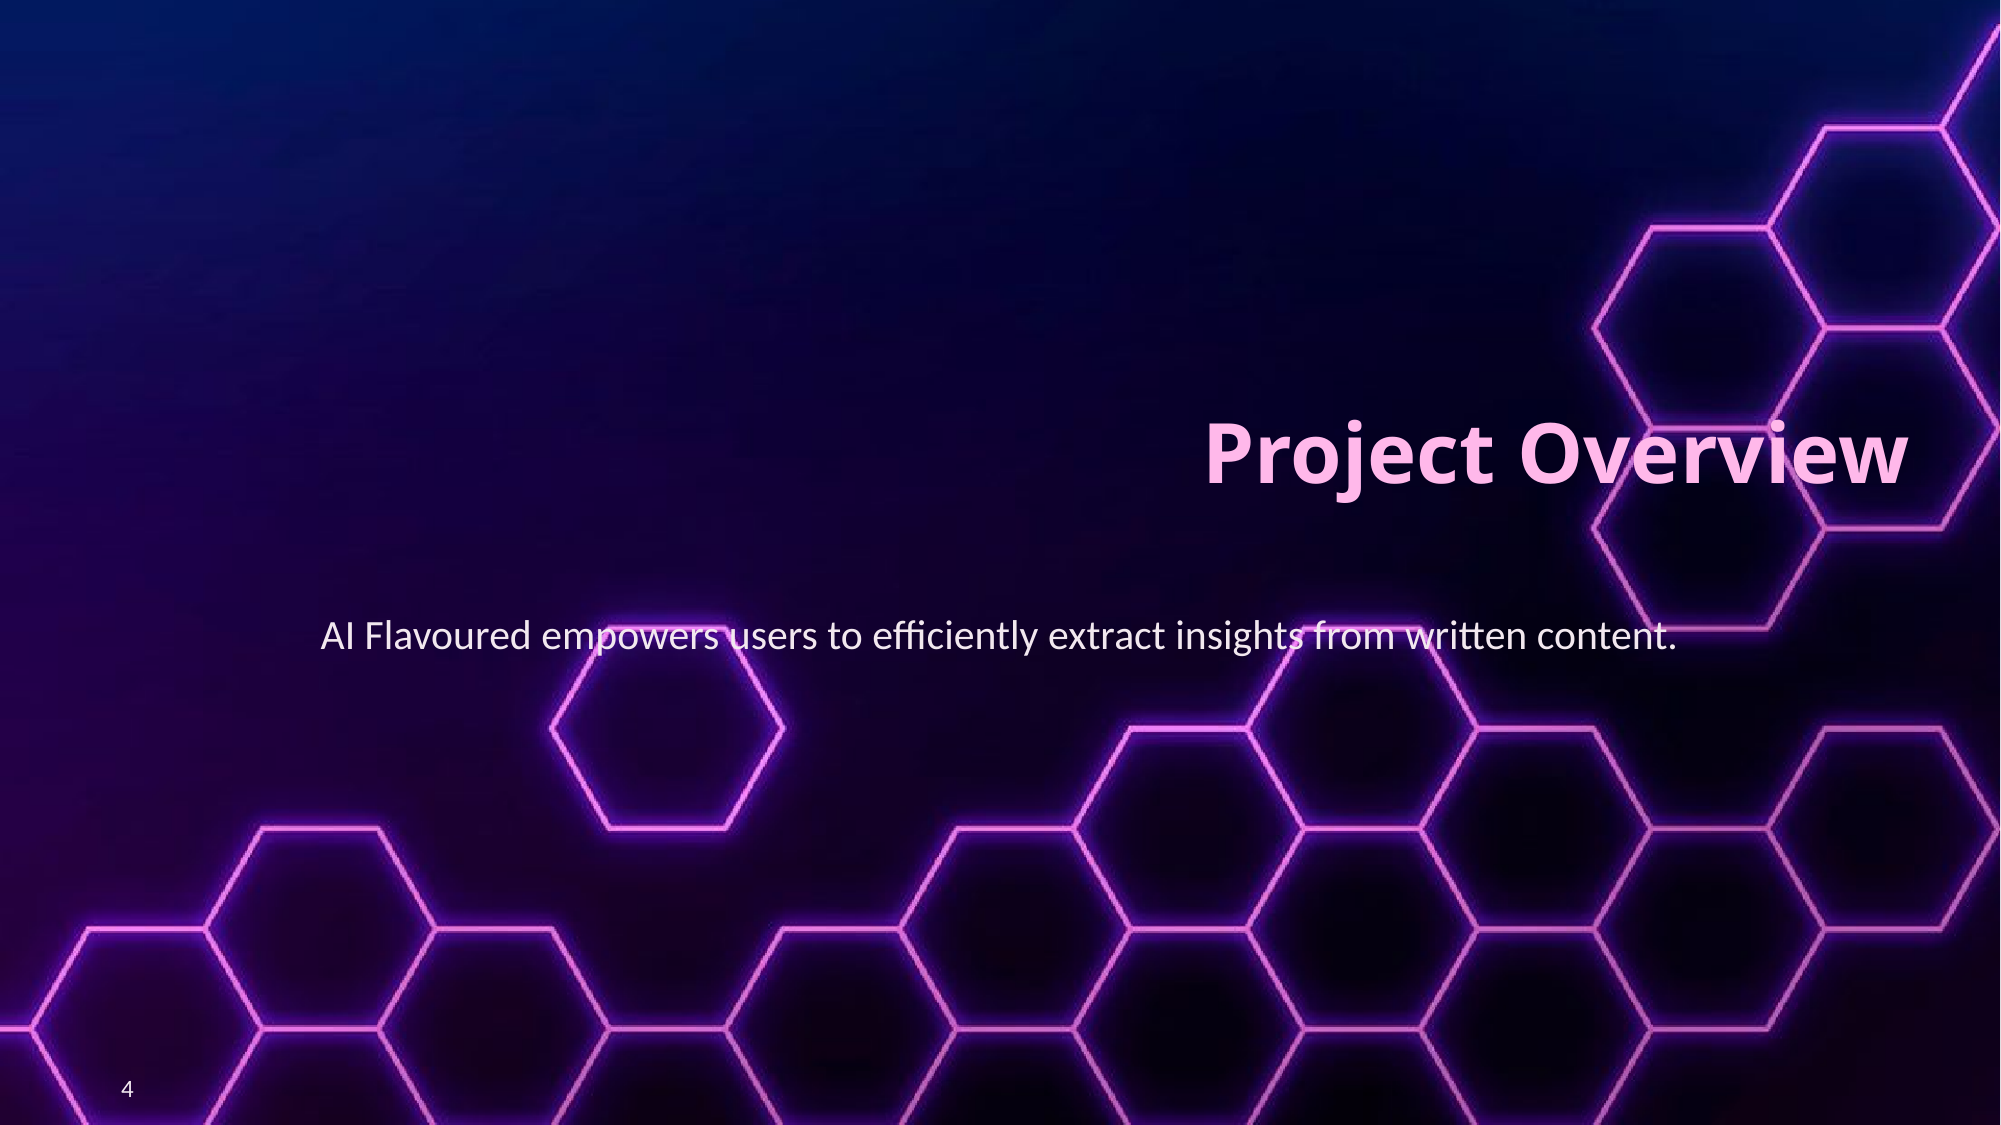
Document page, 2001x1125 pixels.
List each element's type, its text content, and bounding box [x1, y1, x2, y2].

picture [0, 0, 2001, 1125]
list 4 [75, 1057, 180, 1118]
title Project Overview [75, 299, 1925, 600]
list AI Flavoured empowers users to efficiently extract insights from written content. [75, 600, 1925, 825]
